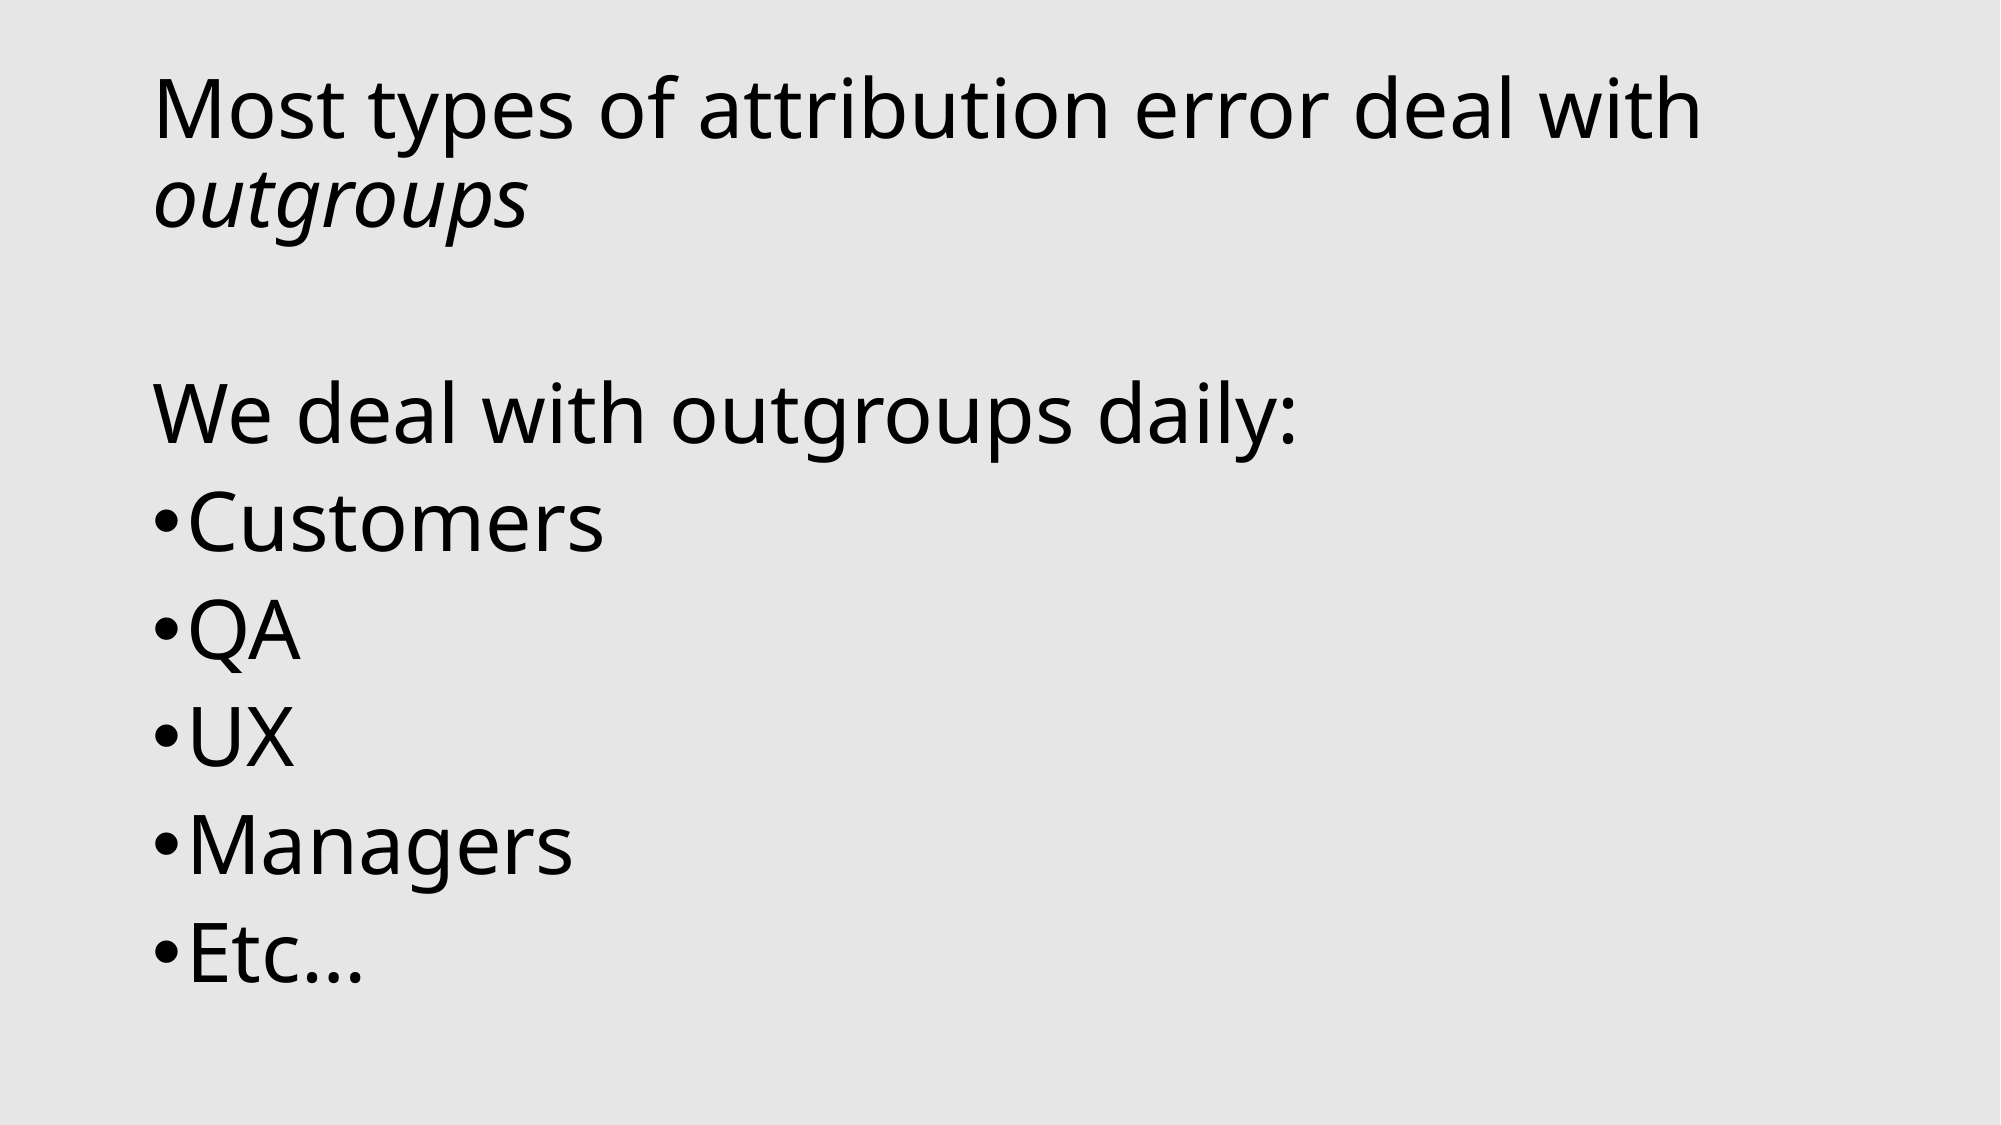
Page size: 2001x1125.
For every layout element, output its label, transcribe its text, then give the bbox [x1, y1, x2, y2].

list Most types of attribution error deal with outgroups We deal with outgroups daily: Customers QA UX Managers Etc… [137, 59, 1863, 1014]
